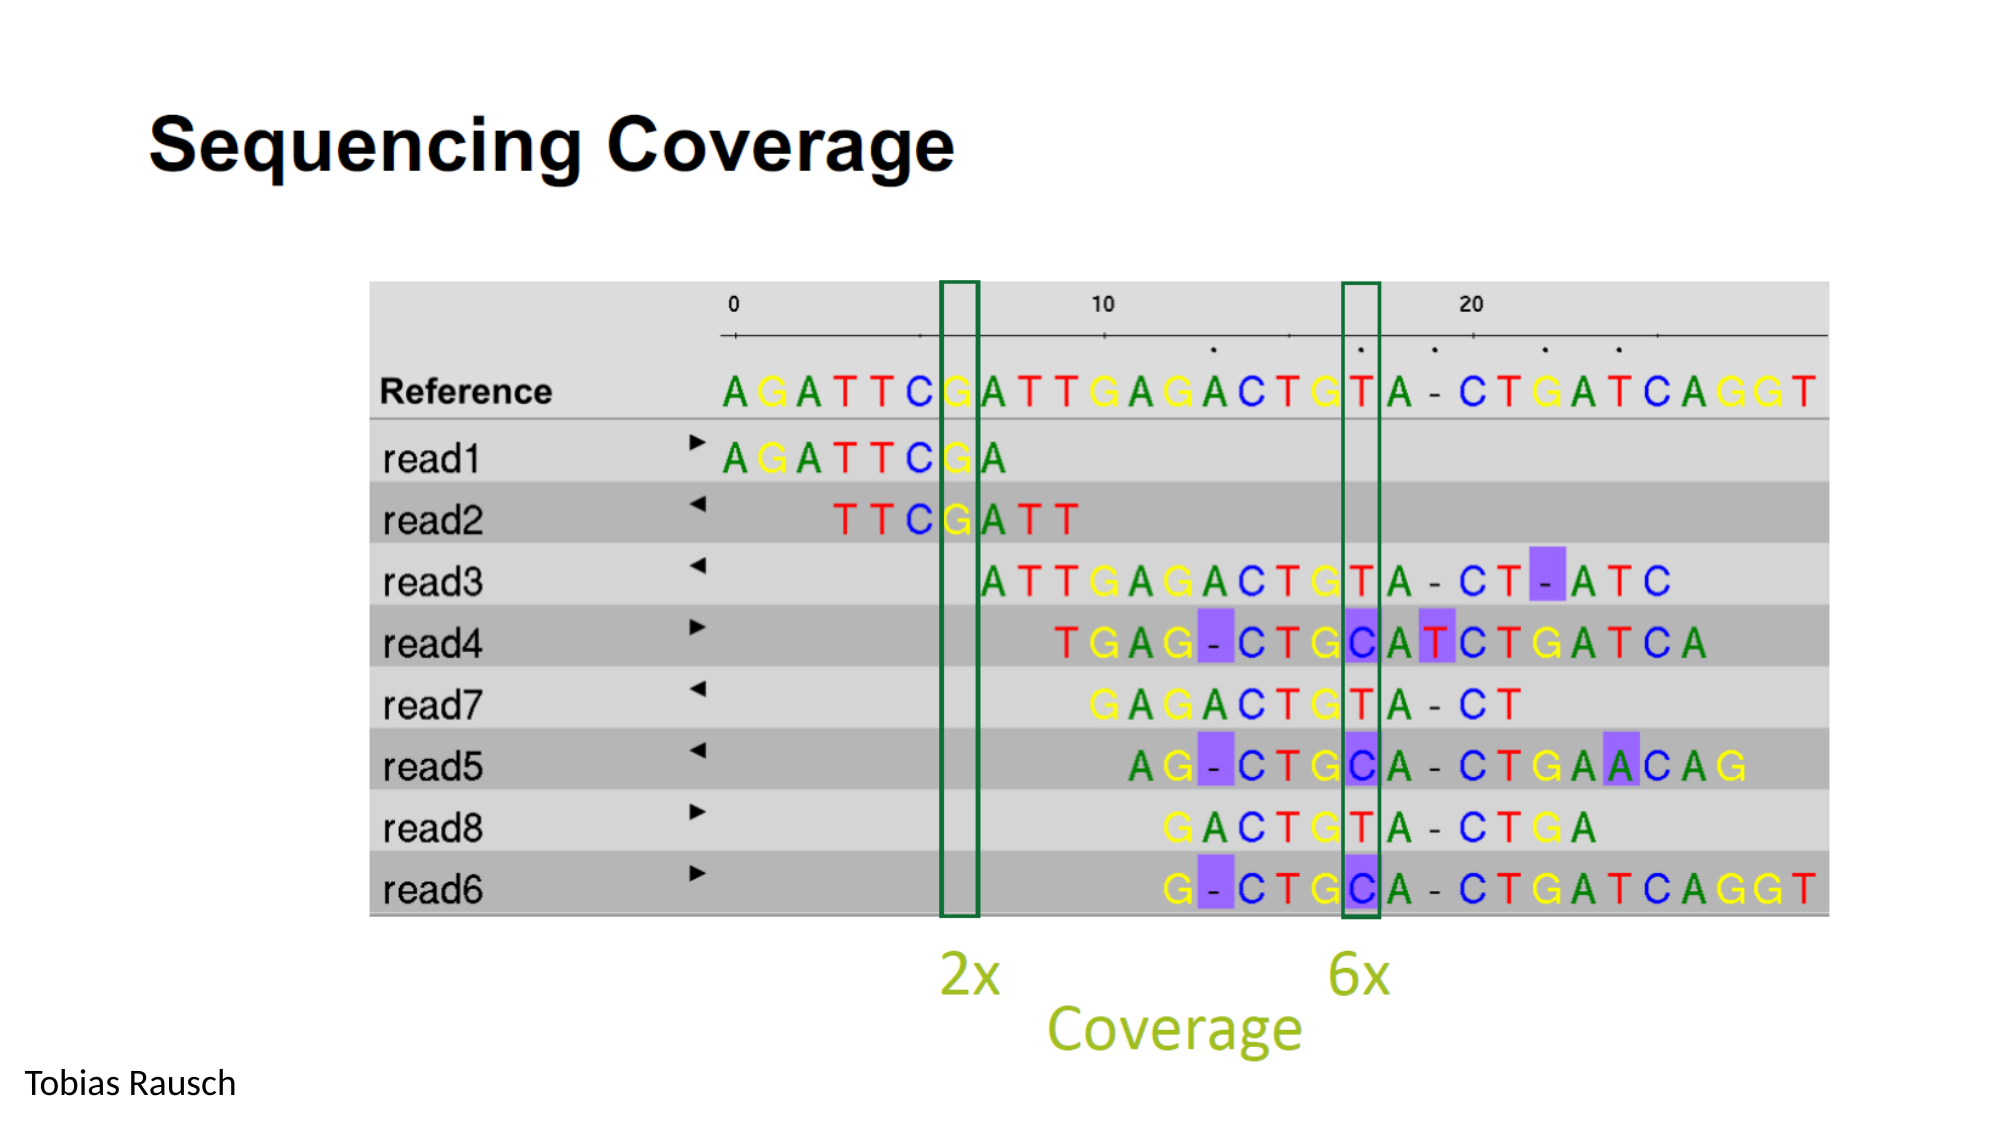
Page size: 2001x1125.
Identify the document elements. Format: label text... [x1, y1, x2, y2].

text_box Tobias Rausch [9, 1051, 297, 1111]
picture [134, 98, 1866, 1070]
